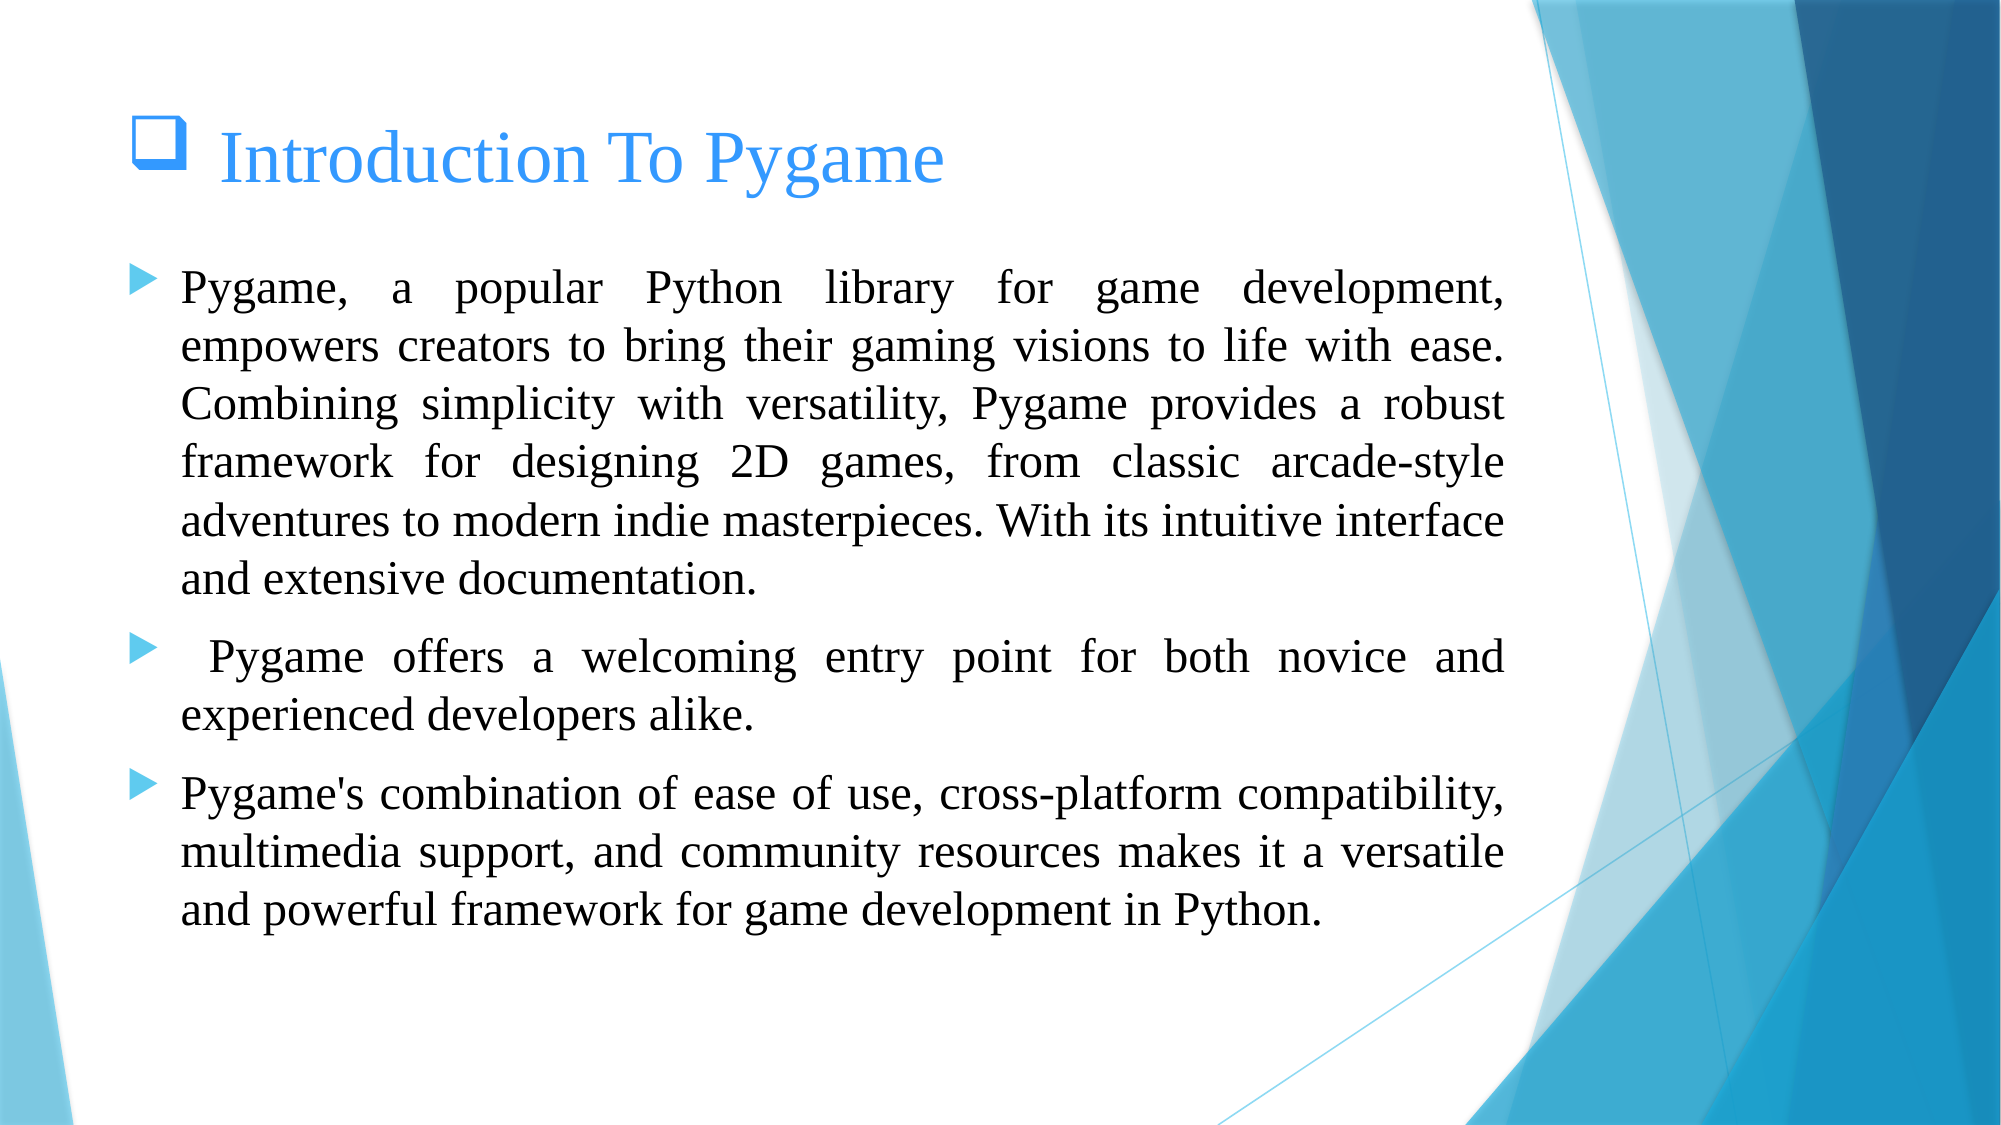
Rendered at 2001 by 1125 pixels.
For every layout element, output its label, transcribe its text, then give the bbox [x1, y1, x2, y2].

list Pygame, a popular Python library for game development, empowers creators to bring their gaming visions to life with ease. Combining simplicity with versatility, Pygame provides a robust framework for designing 2D games, from classic arcade-style adventures to modern indie masterpieces. With its intuitive interface and extensive documentation. Pygame offers a welcoming entry point for both novice and experienced developers alike. Pygame's combination of ease of use, cross-platform compatibility, multimedia support, and community resources makes it a versatile and powerful framework for game development in Python. [111, 247, 1522, 992]
title Introduction To Pygame [111, 99, 1522, 247]
